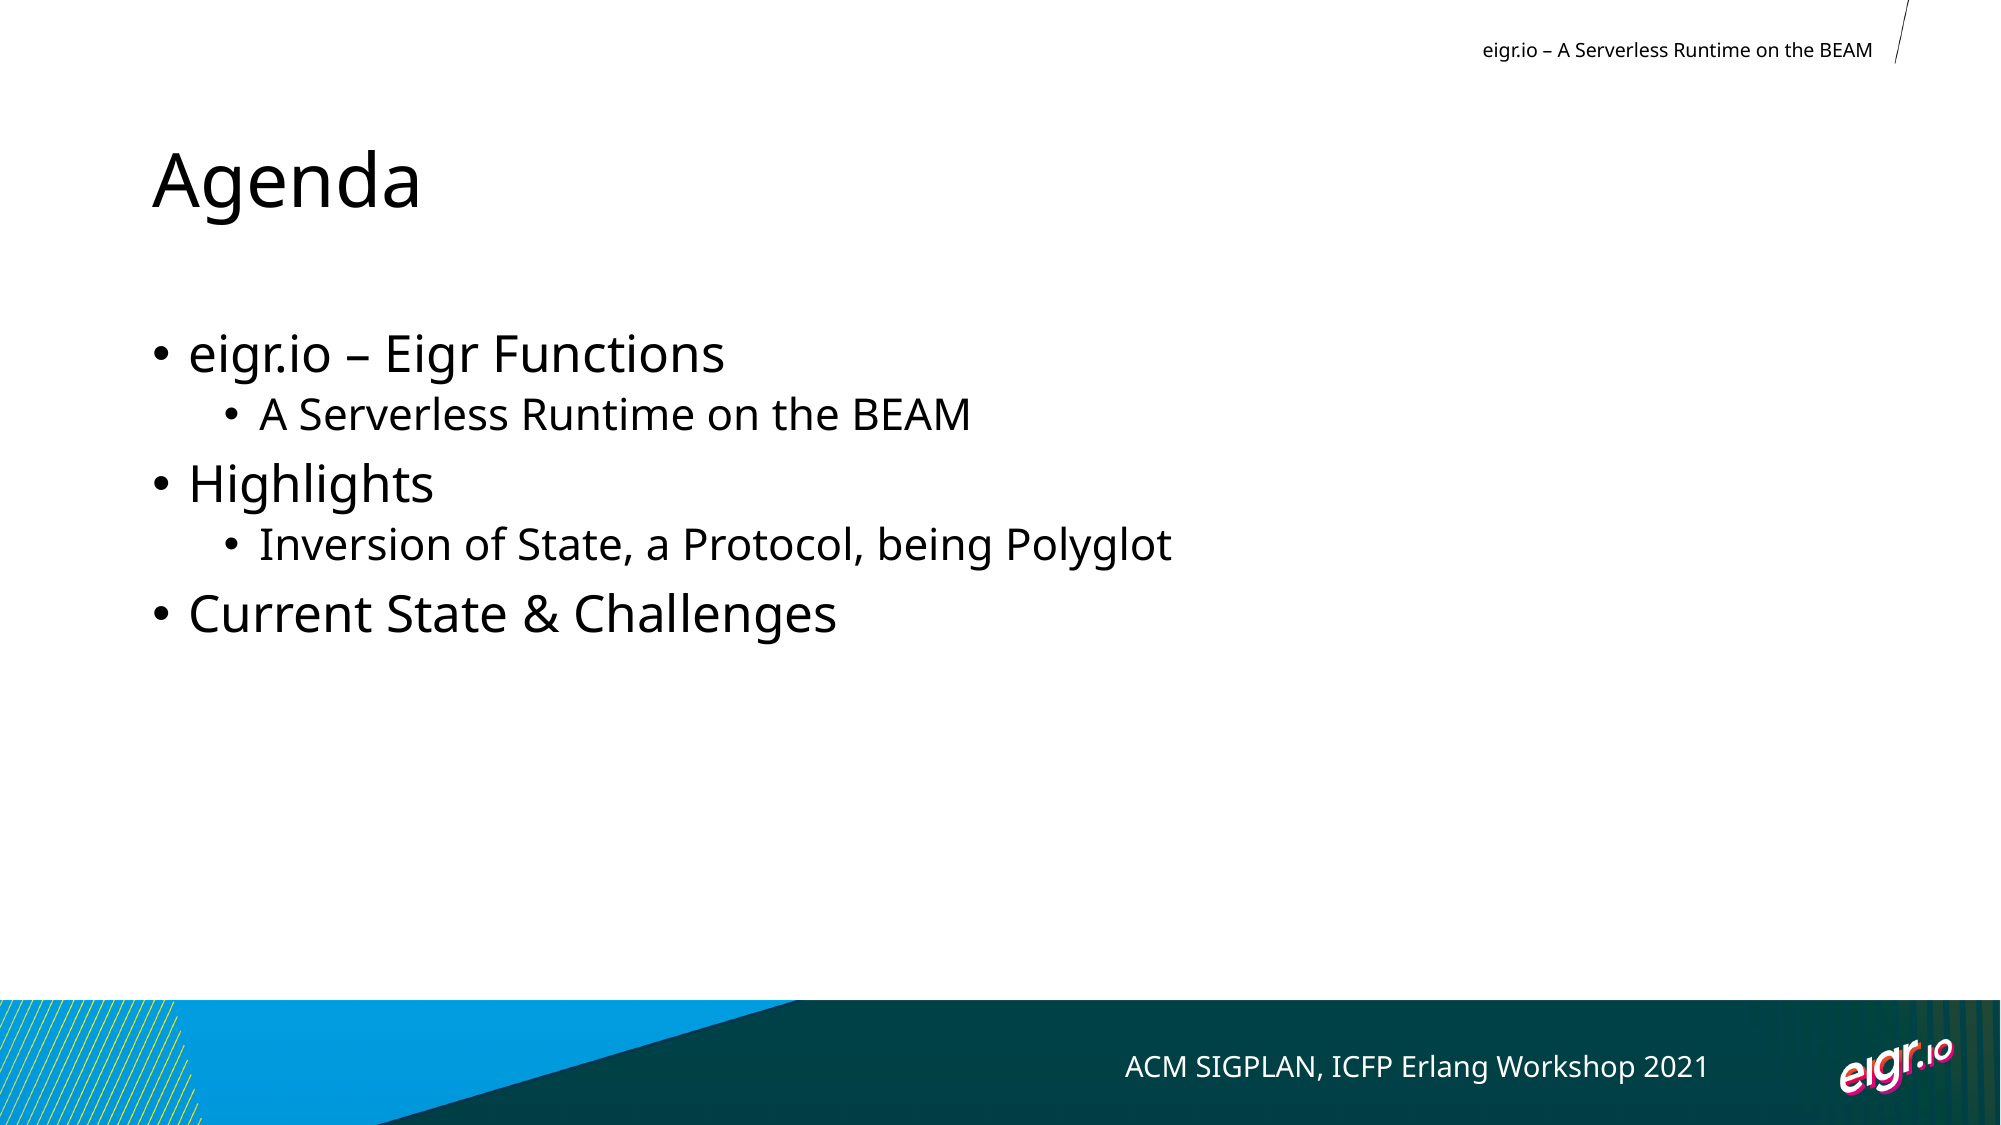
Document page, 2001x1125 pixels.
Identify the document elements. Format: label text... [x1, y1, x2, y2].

picture [0, 0, 2001, 1125]
text_box ACM SIGPLAN, ICFP Erlang Workshop 2021 [1110, 1040, 1726, 1091]
list eigr.io – Eigr Functions A Serverless Runtime on the BEAM Highlights Inversion of State, a Protocol, being Polyglot Current State & Challenges [137, 320, 1837, 653]
title Agenda [137, 74, 1863, 292]
text_box eigr.io – A Serverless Runtime on the BEAM [1448, 24, 1889, 78]
